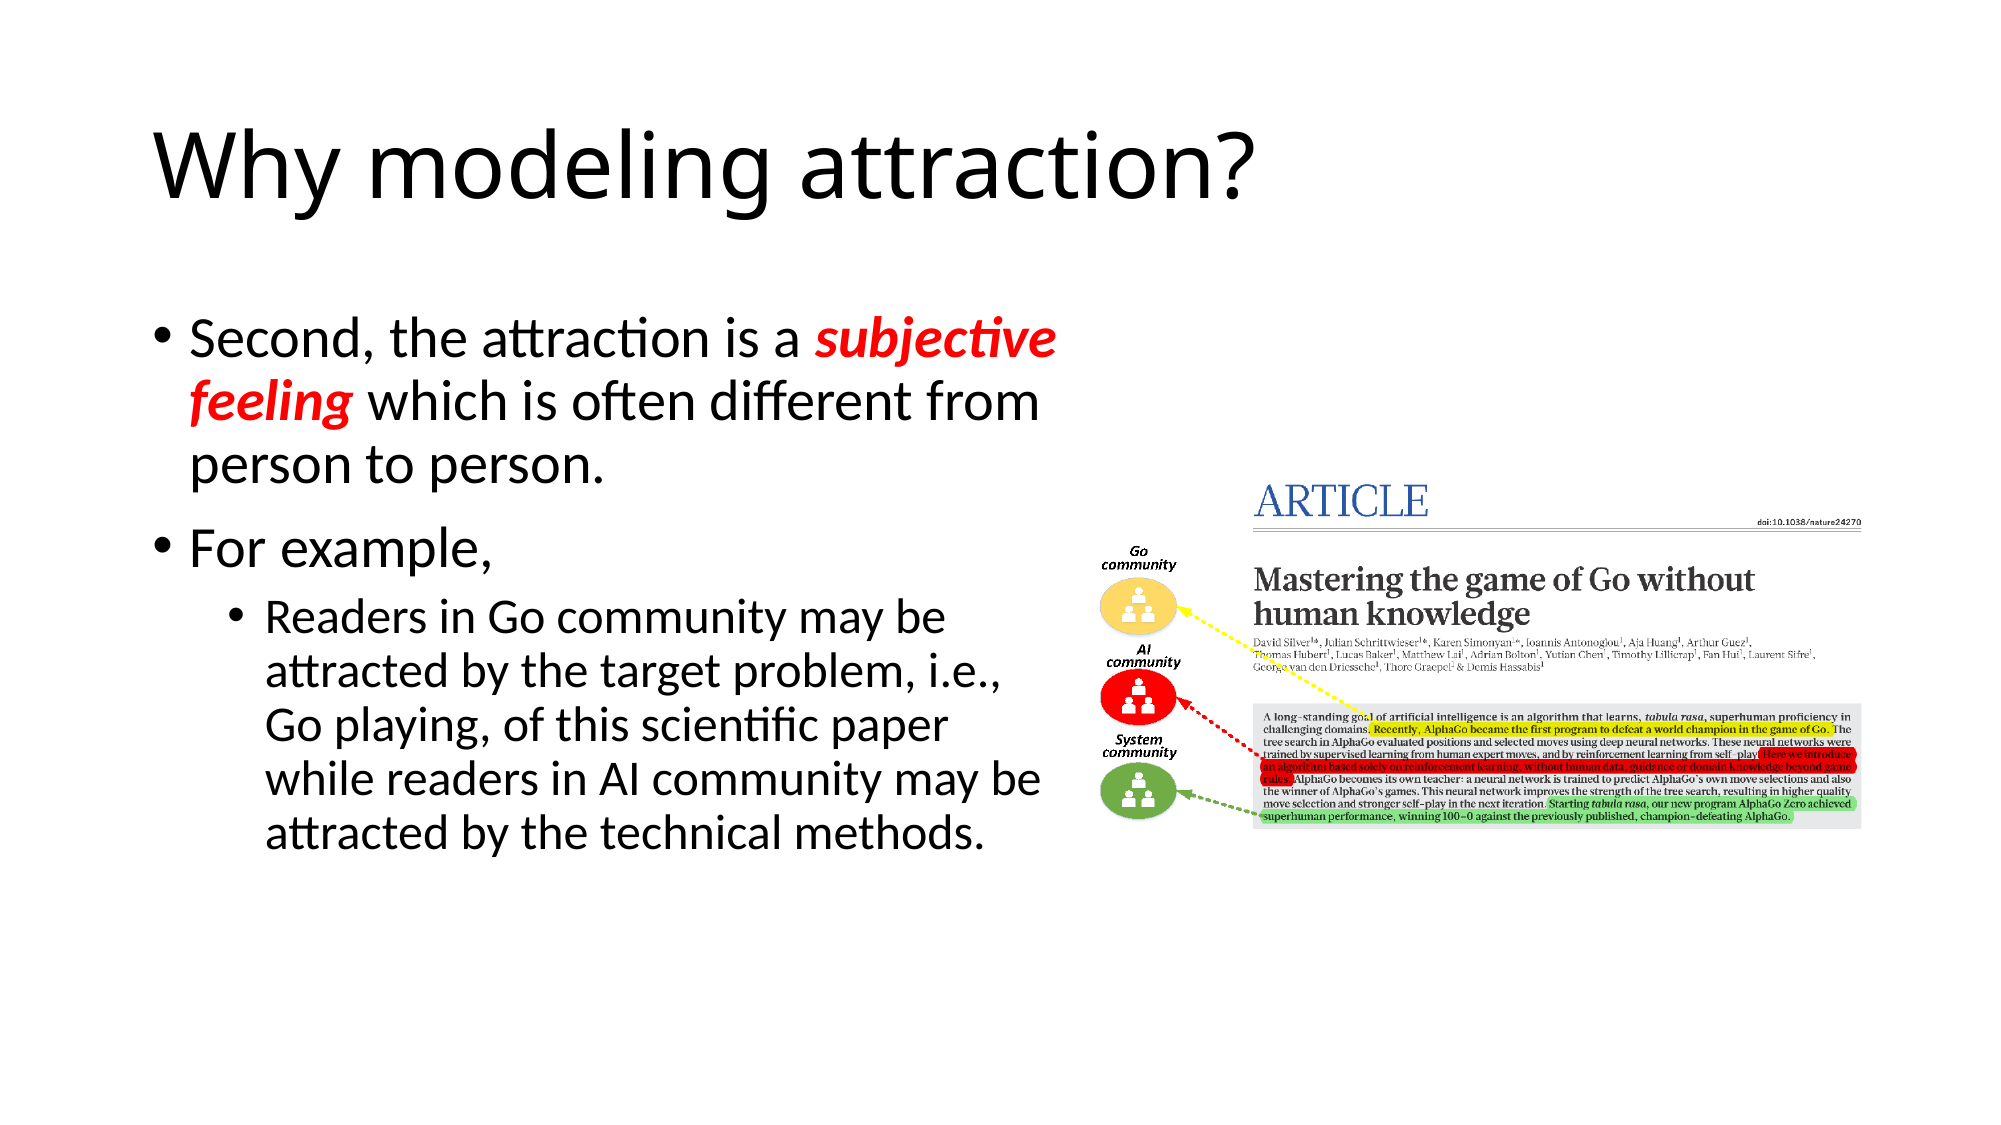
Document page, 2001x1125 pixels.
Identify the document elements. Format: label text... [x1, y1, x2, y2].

picture [1096, 481, 1863, 831]
list Second, the attraction is a subjective feeling which is often different from person to person. For example, Readers in Go community may be attracted by the target problem, i.e., Go playing, of this scientific paper while readers in AI community may be attracted by the technical methods. [137, 299, 1086, 1014]
title Why modeling attraction? [137, 59, 1863, 278]
